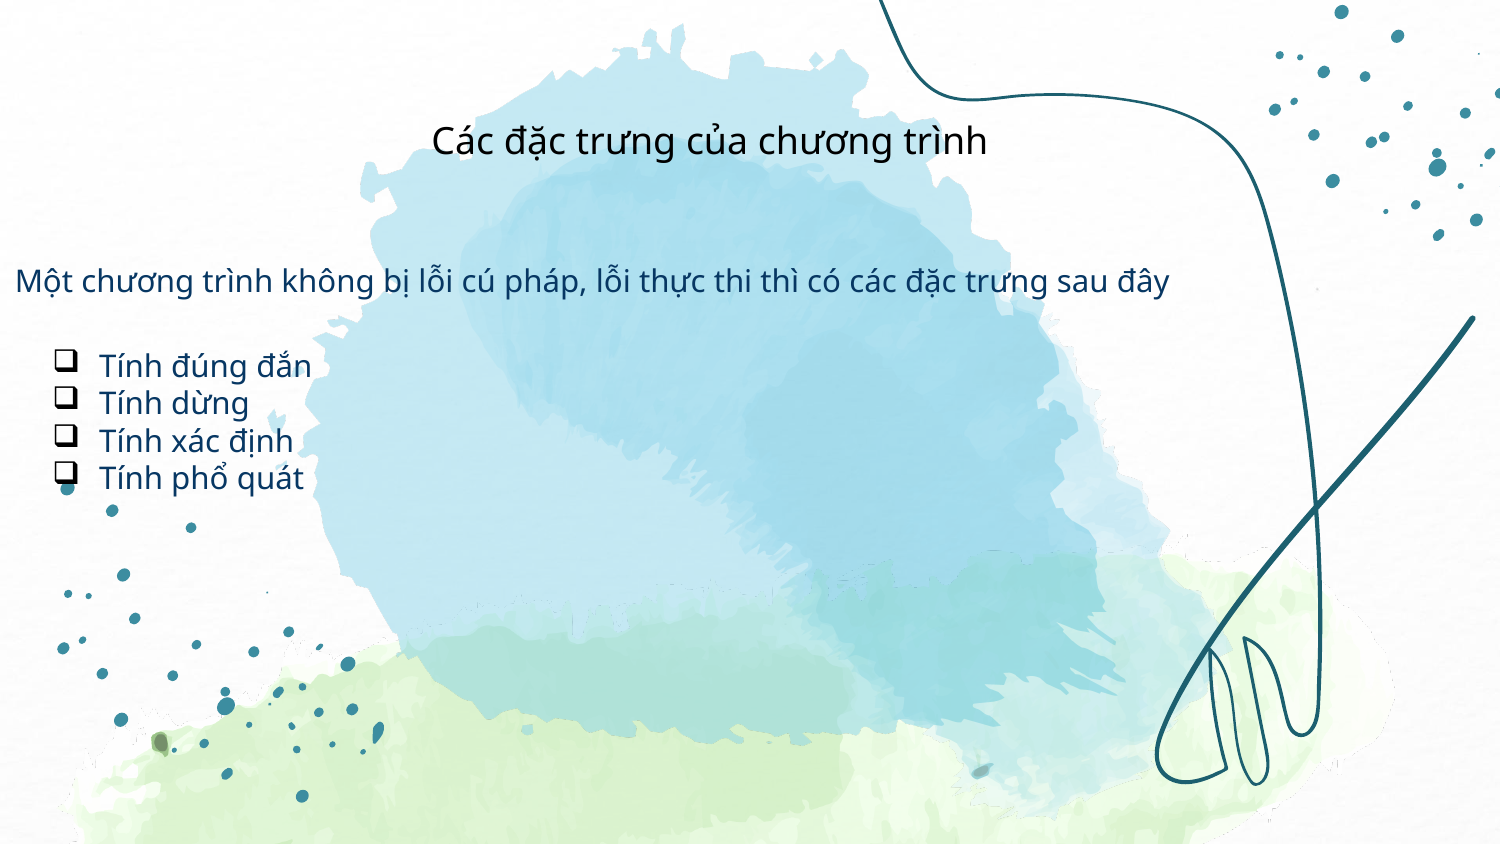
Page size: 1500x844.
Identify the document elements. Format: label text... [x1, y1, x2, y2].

picture [1211, 516, 1318, 783]
picture [1159, 653, 1224, 780]
text_box Một chương trình không bị lỗi cú pháp, lỗi thực thi thì có các đặc trưng sau đây [0, 253, 1222, 306]
text_box Các đặc trưng của chương trình [416, 109, 1084, 169]
picture [0, 0, 1500, 844]
text_box Tính đúng đắn Tính dừng Tính xác định Tính phổ quát [37, 338, 514, 503]
